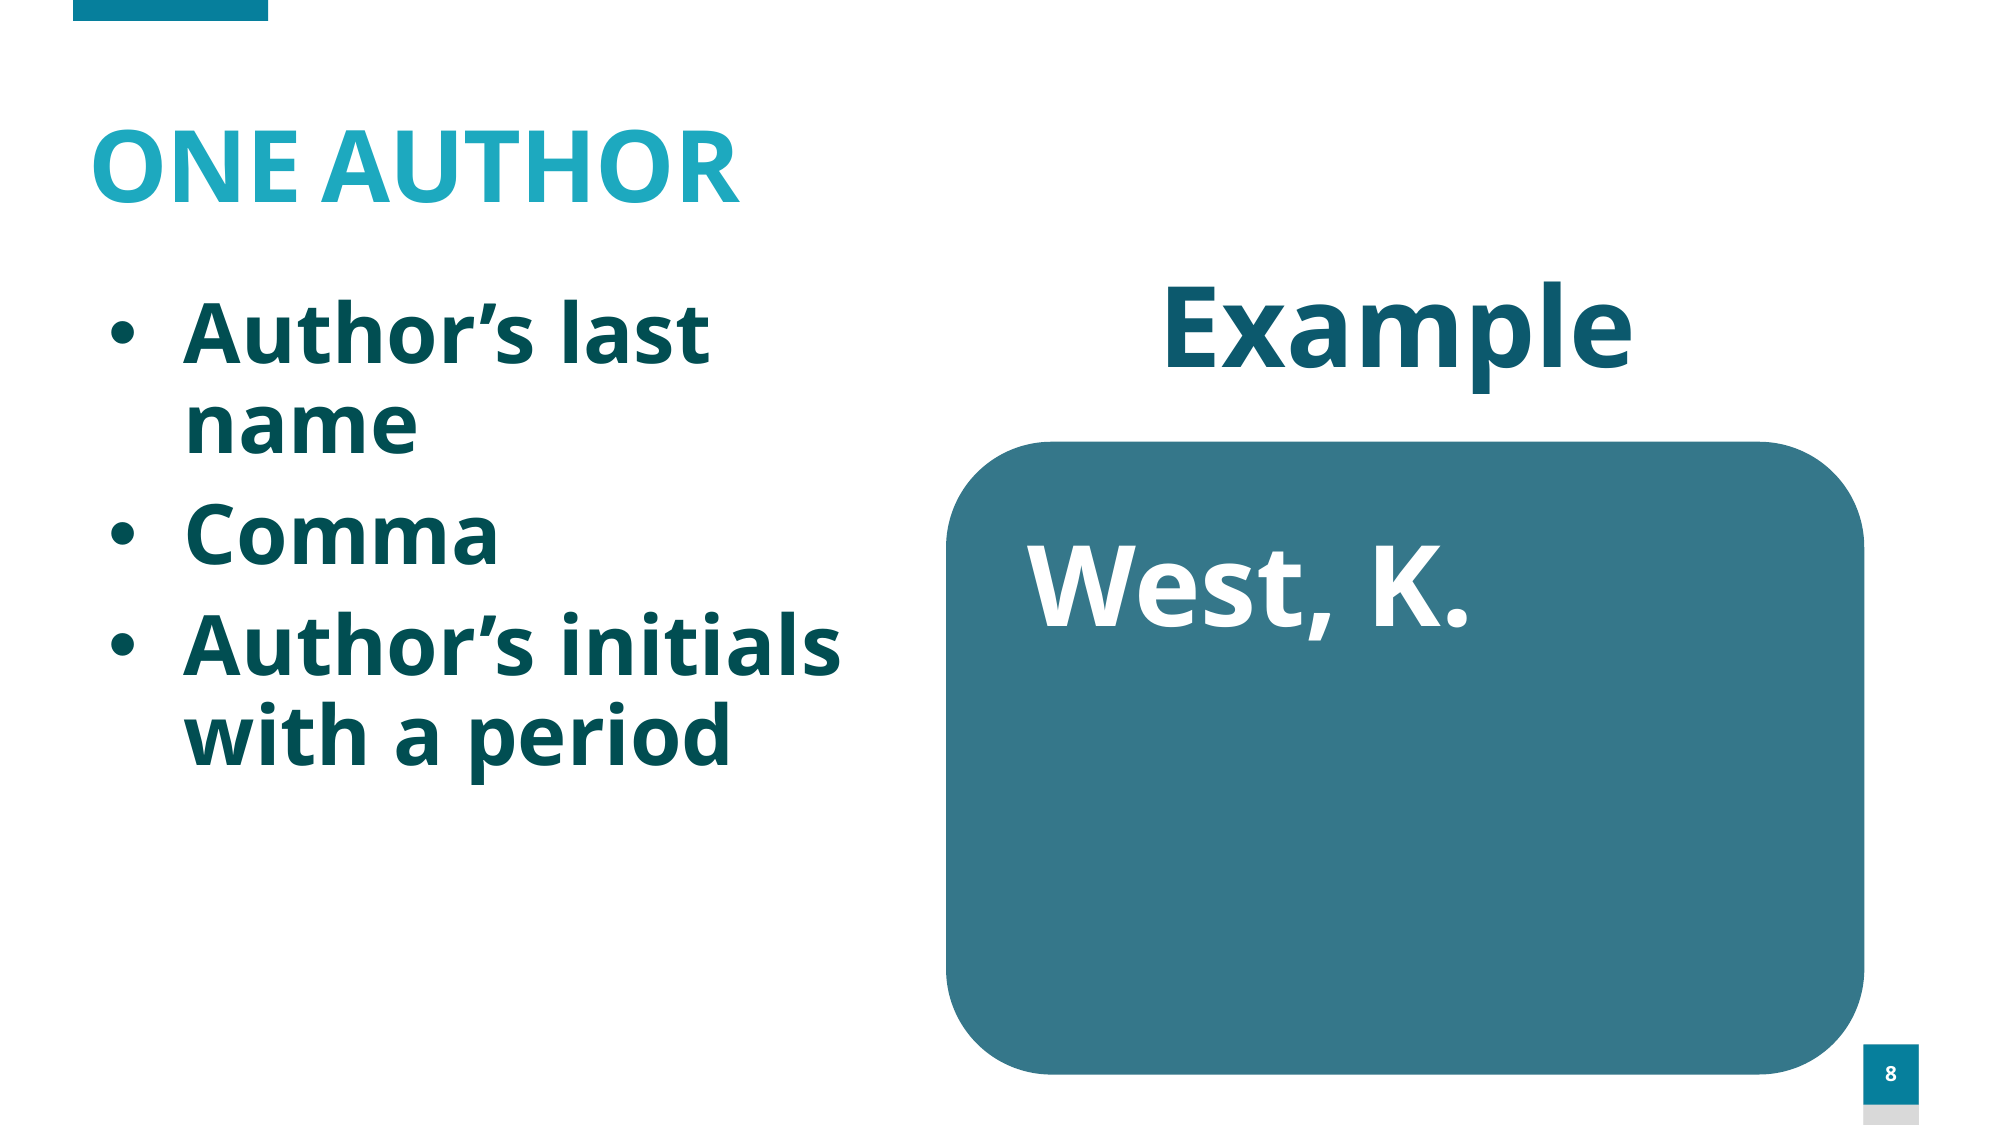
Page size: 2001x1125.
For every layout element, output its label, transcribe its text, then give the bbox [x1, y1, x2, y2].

title ONE AUTHOR [73, 108, 922, 233]
text_box [946, 441, 1865, 1075]
text_box West, K. [1013, 521, 1916, 619]
list Author’s last name Comma Author’s initials with a period [93, 284, 922, 340]
text_box Example [946, 263, 1849, 360]
text_box 8 [1863, 1044, 1919, 1105]
text_box [1863, 1044, 1920, 1125]
